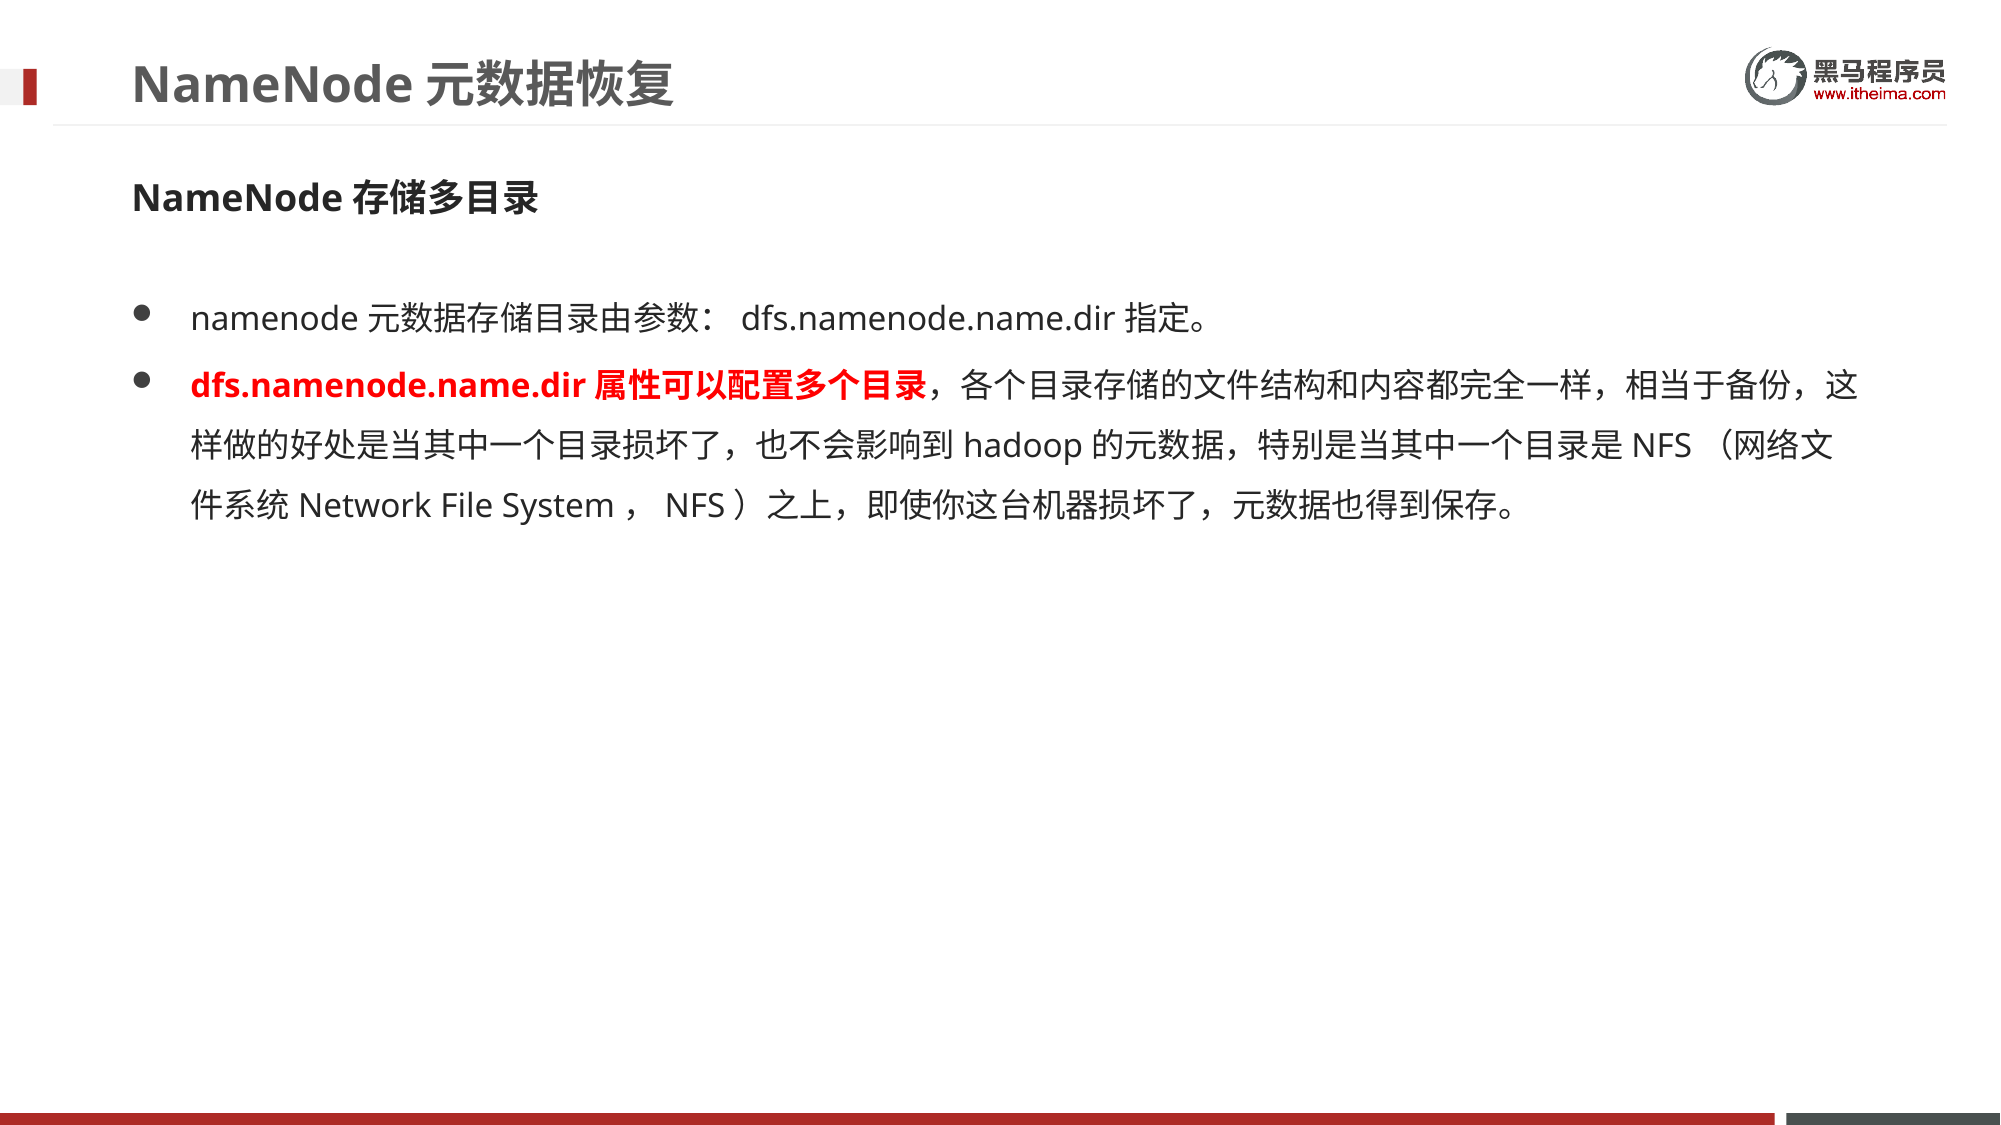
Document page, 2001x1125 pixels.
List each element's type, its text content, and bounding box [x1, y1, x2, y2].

picture [1744, 46, 1946, 106]
title NameNode元数据恢复 [116, 40, 1556, 125]
list NameNode存储多目录 [116, 154, 1880, 239]
list namenode元数据存储目录由参数：dfs.namenode.name.dir指定。 dfs.namenode.name.dir属性可以配置多个目录，各个目录存储的文件结构和内容都完全一样，相当于备份，这样做的好处是当其中一个目录损坏了，也不会影响到hadoop的元数据，特别是当其中一个目录是NFS（网络文件系统Network File System，NFS）之上，即使你这台机器损坏了，元数据也得到保存。 [116, 270, 1880, 963]
